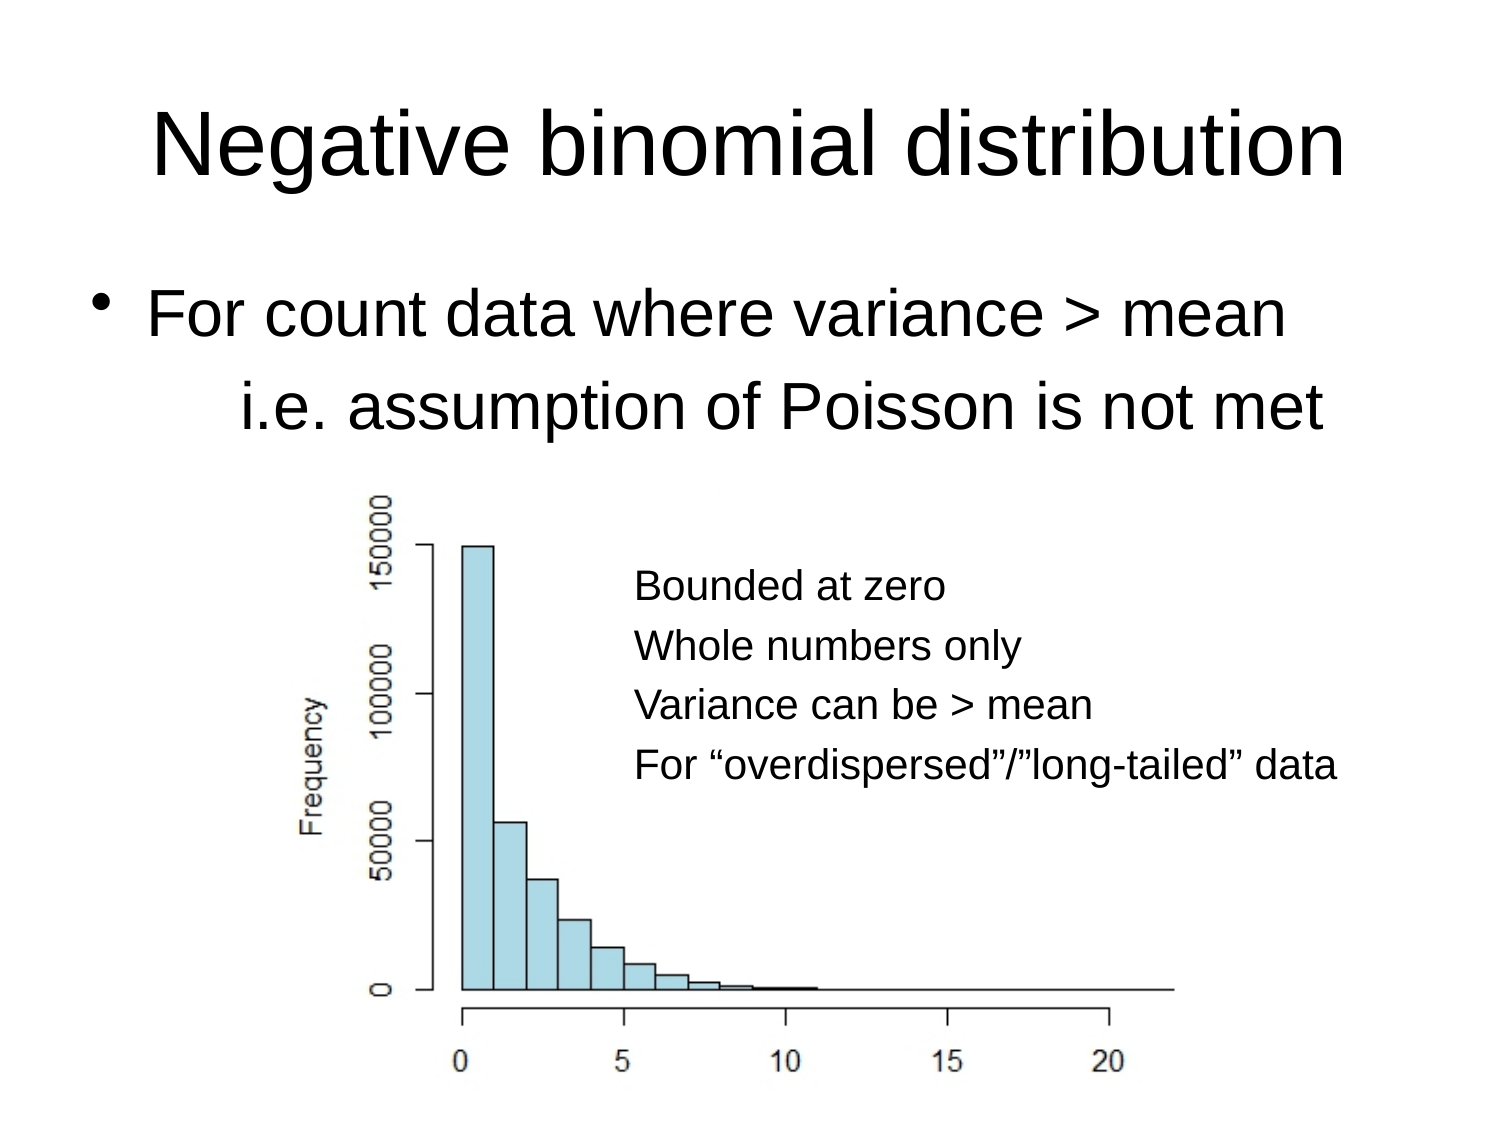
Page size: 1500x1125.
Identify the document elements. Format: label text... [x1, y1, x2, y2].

title Negative binomial distribution [75, 45, 1425, 233]
picture [288, 488, 1270, 1107]
text_box Bounded at zero Whole numbers only Variance can be > mean For “overdispersed”/”long-tailed” data [1275, 550, 1425, 798]
list For count data where variance > mean i.e. assumption of Poisson is not met [75, 262, 1425, 1005]
